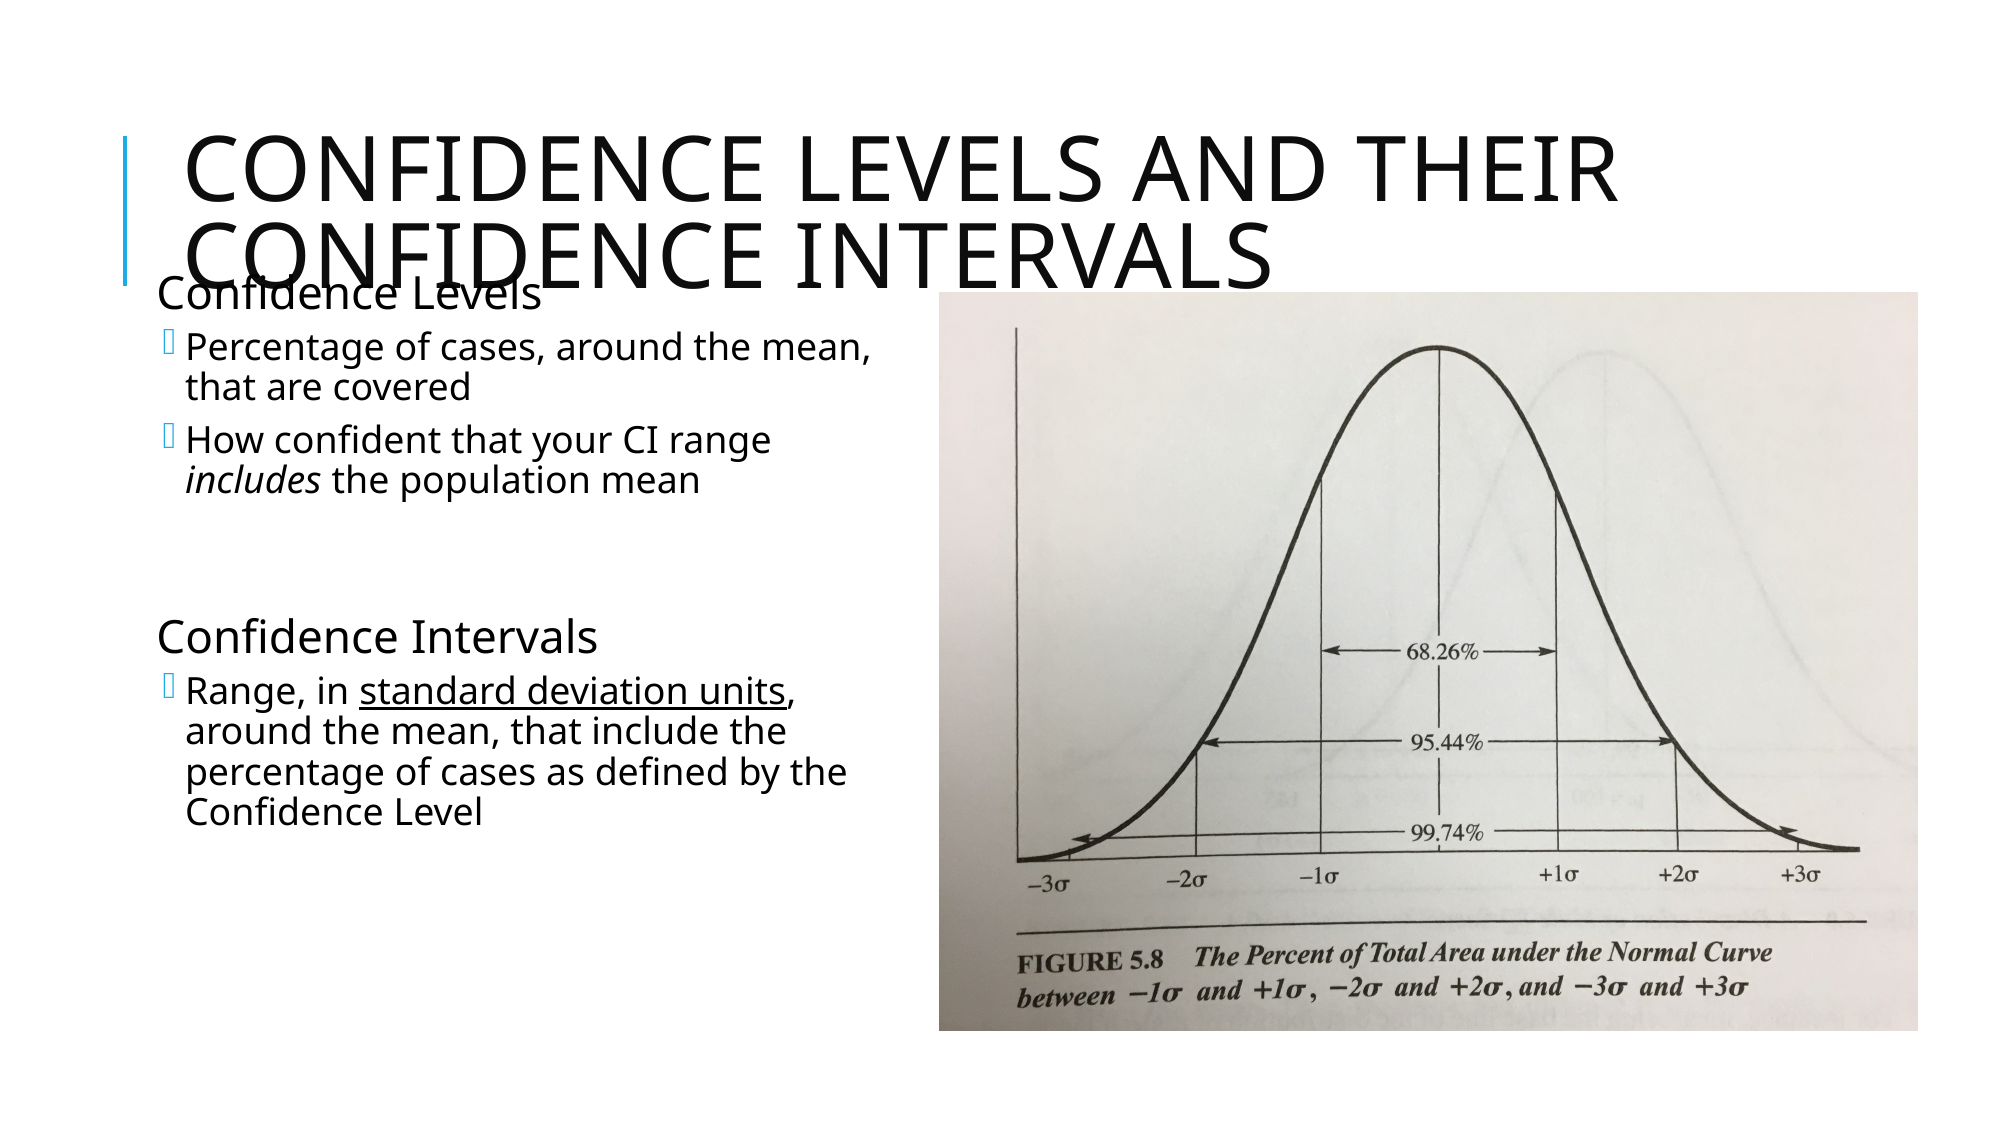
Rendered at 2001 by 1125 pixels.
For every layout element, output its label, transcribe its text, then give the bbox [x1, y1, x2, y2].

title Confidence Levels and their Confidence Intervals [168, 96, 1763, 342]
list Confidence Levels Percentage of cases, around the mean, that are covered How confident that your CI range includes the population mean Confidence Intervals Range, in standard deviation units, around the mean, that include the percentage of cases as defined by the Confidence Level [133, 262, 911, 1000]
picture [938, 292, 1918, 1031]
